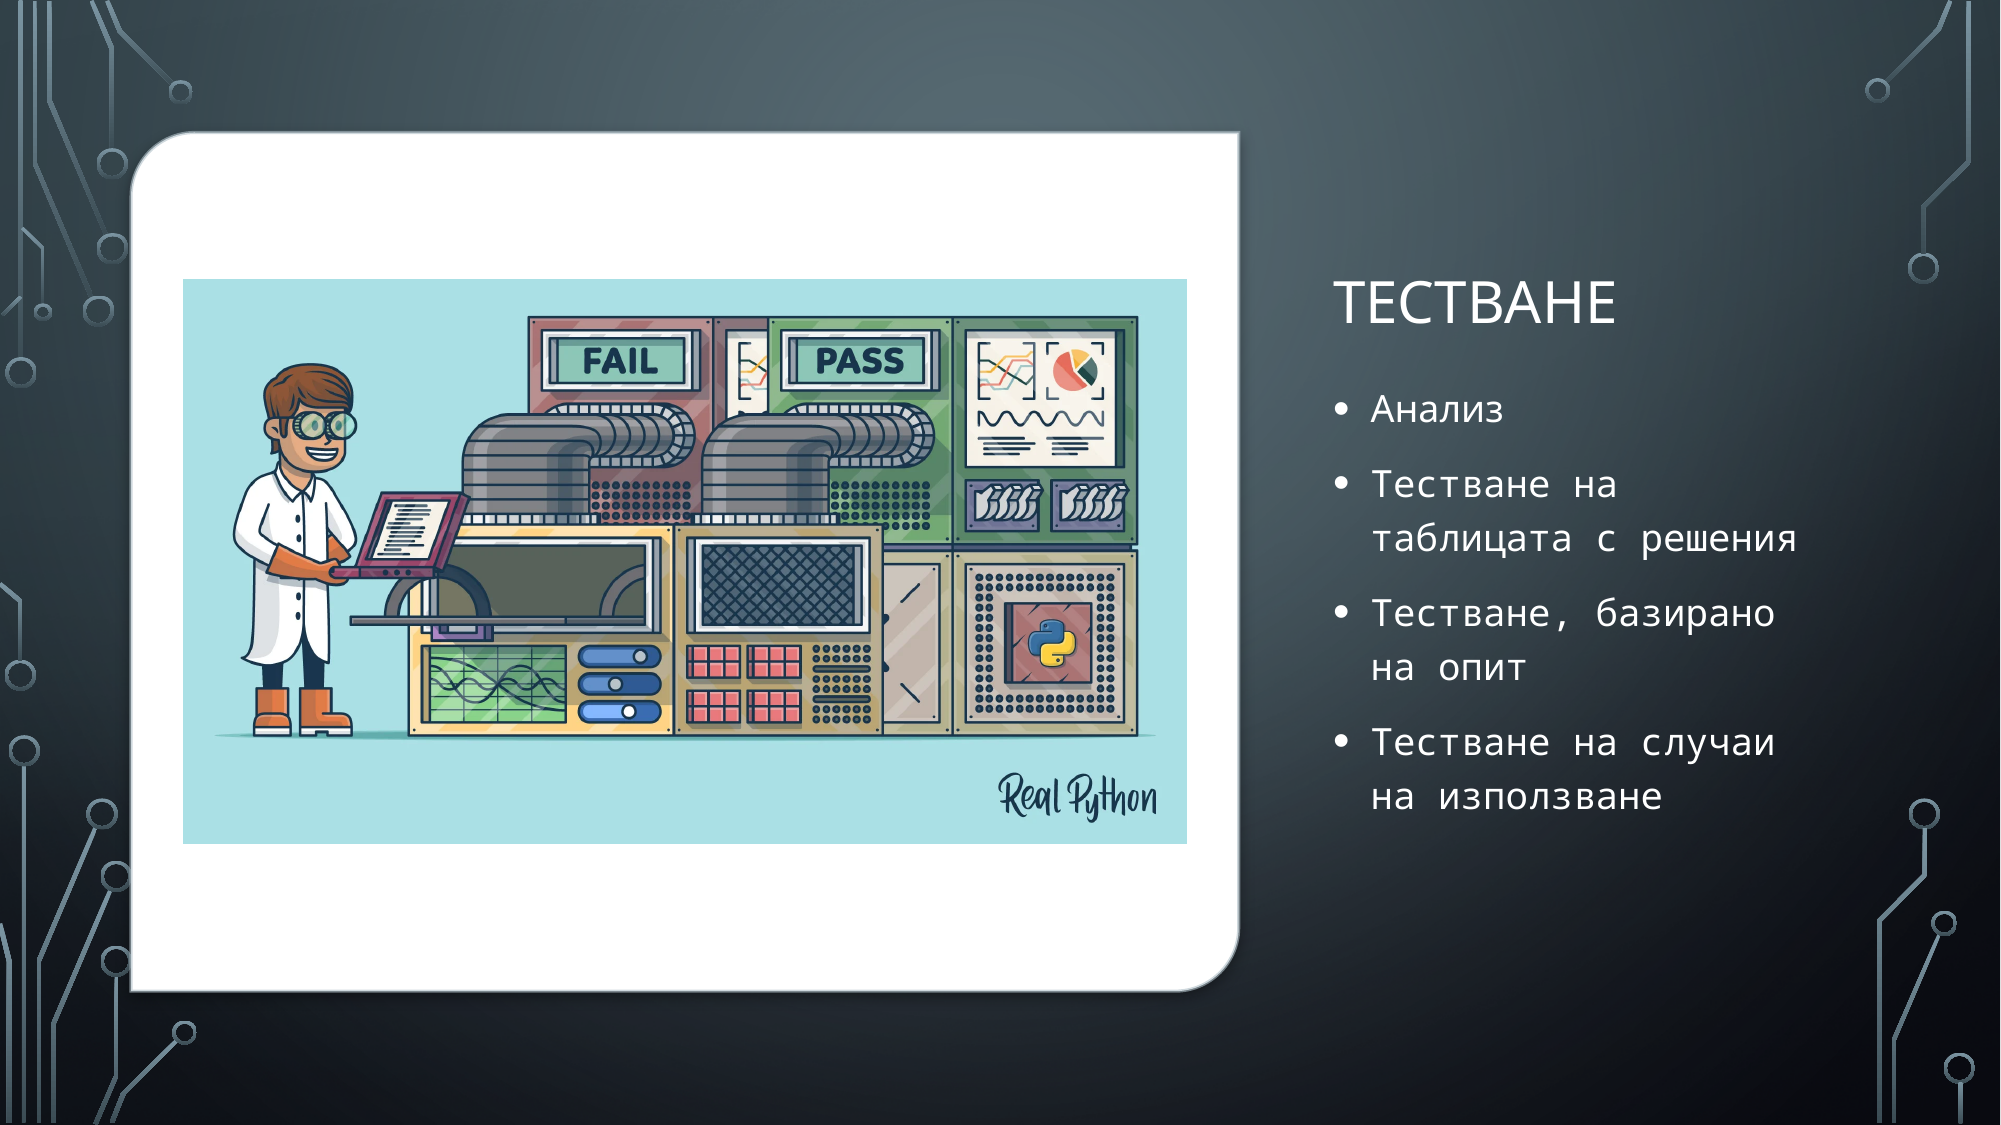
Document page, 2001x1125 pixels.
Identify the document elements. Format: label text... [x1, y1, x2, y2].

picture [183, 279, 1187, 845]
list Анализ Тестване на таблицата с решения Тестване, базирано на опит Тестване на случаи на използване [1318, 369, 1857, 950]
title тестване [1318, 101, 1857, 344]
text_box [129, 131, 1241, 993]
